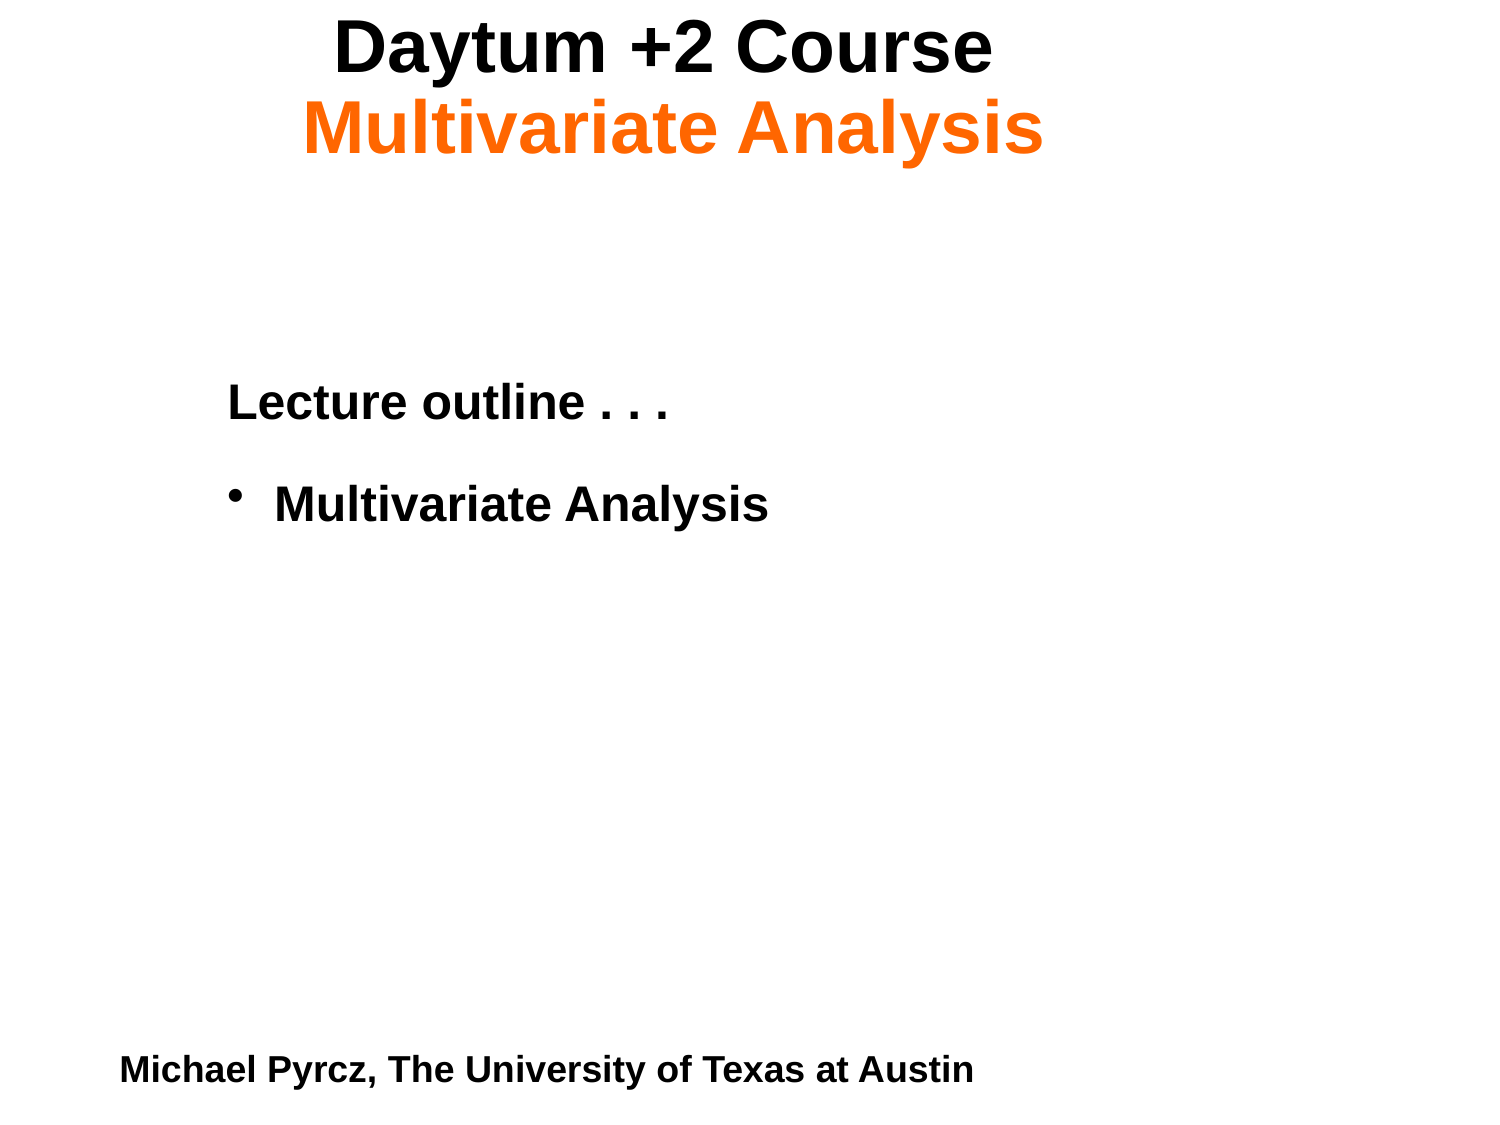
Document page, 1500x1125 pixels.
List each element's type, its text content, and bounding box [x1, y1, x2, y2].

text_box Daytum +2 Course Multivariate Analysis [0, 0, 1350, 263]
text_box Lecture outline . . . Multivariate Analysis [212, 349, 875, 1025]
text_box Michael Pyrcz, The University of Texas at Austin [104, 1037, 991, 1098]
